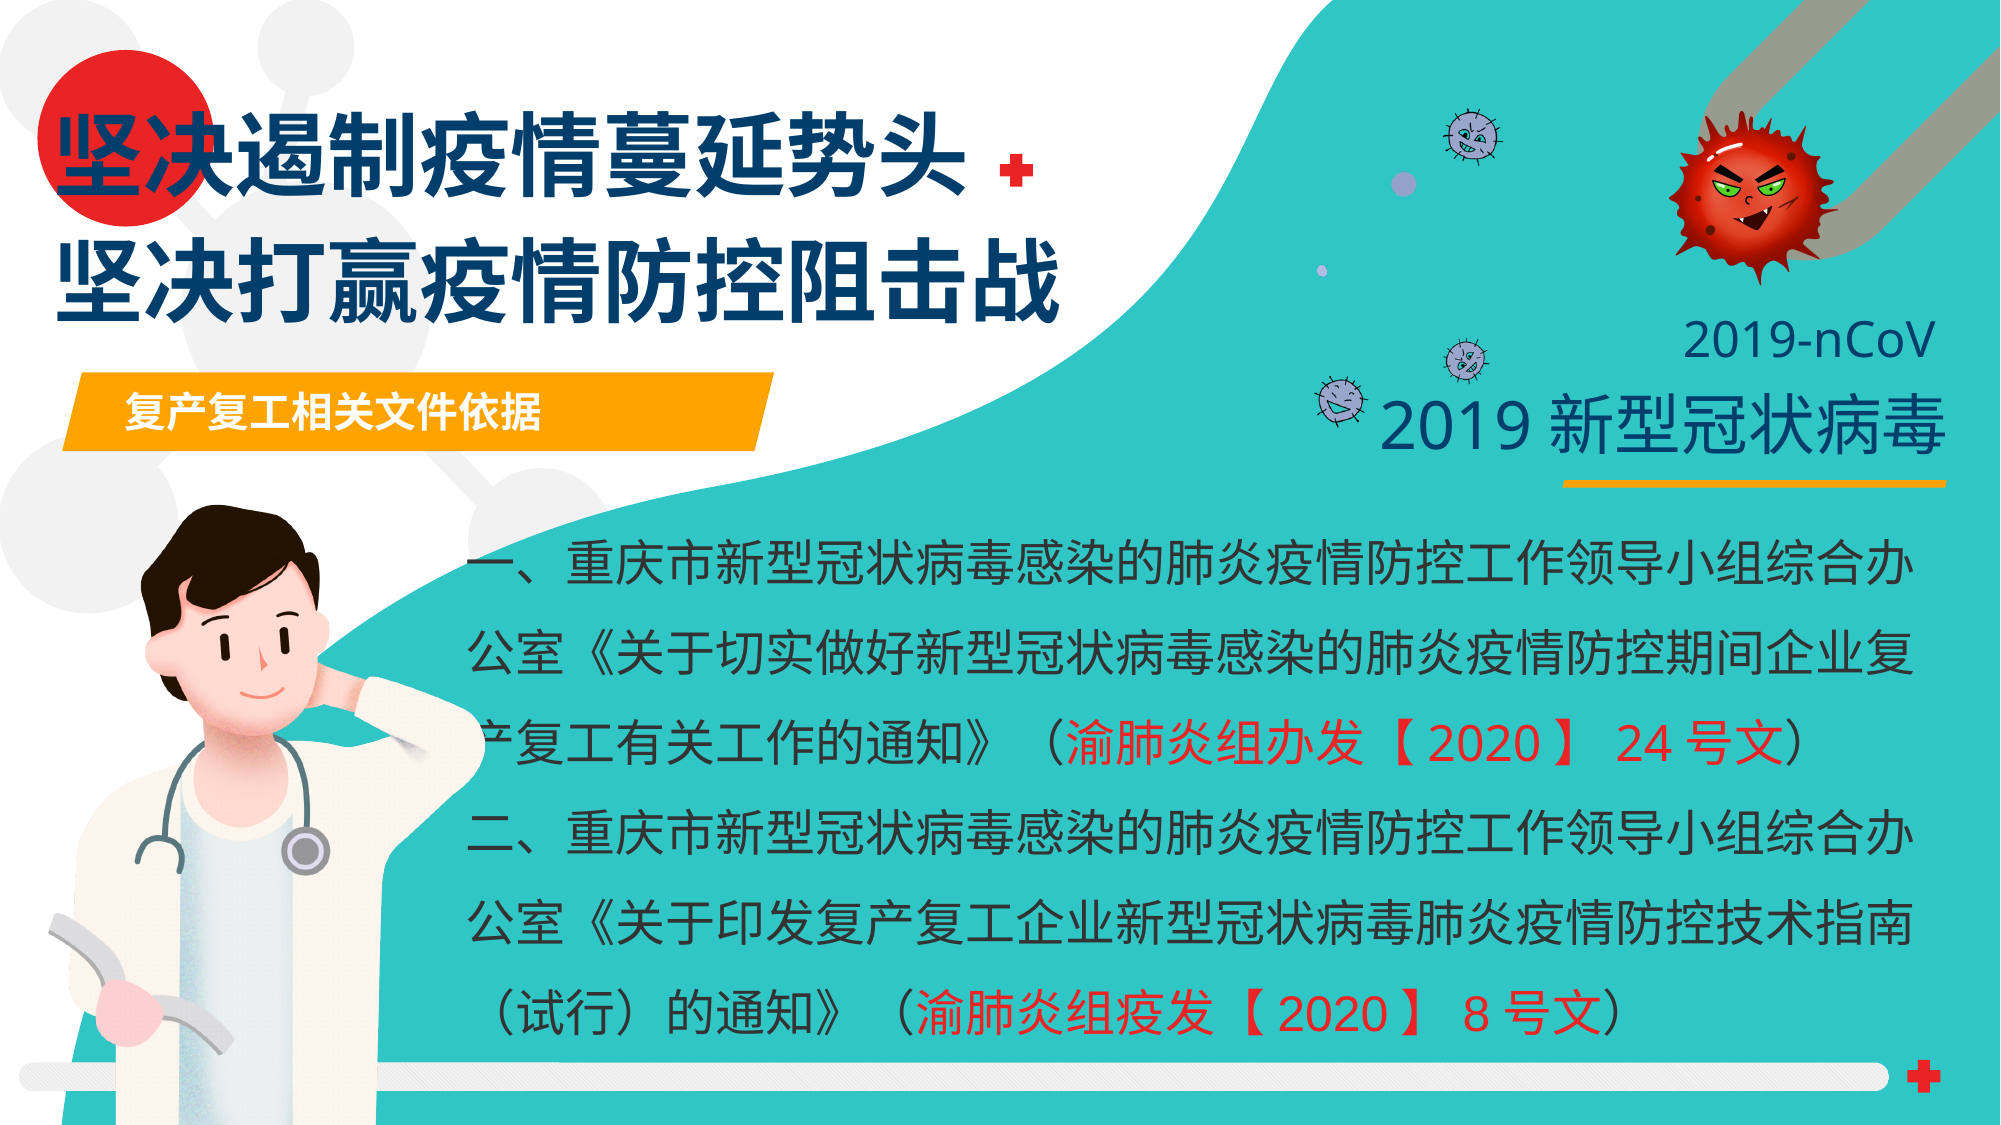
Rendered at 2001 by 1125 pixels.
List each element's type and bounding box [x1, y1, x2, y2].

text_box [62, 372, 775, 452]
picture [0, 0, 2000, 1125]
